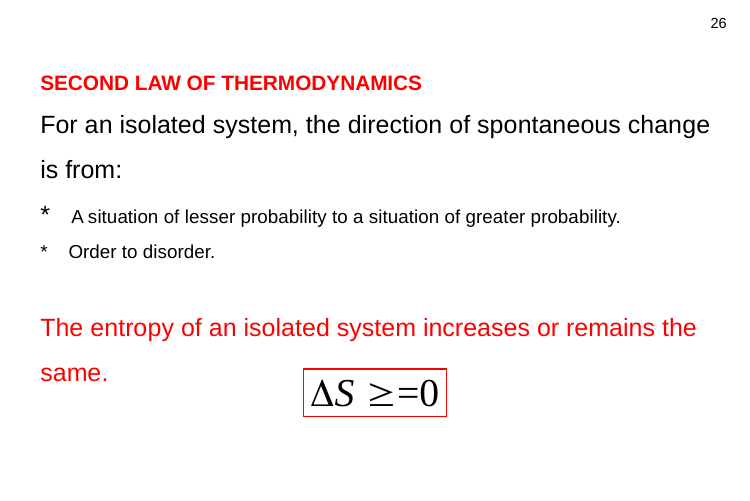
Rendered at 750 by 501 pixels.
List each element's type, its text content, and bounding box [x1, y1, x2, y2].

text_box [304, 369, 446, 416]
slide_number 26 [558, 10, 734, 46]
text_box SECOND LAW OF THERMODYNAMICS For an isolated system, the direction of spontaneous change is from: * A situation of lesser probability to a situation of greater probability. * Order to disorder. The entropy of an isolated system increases or remains the same. [33, 65, 737, 435]
